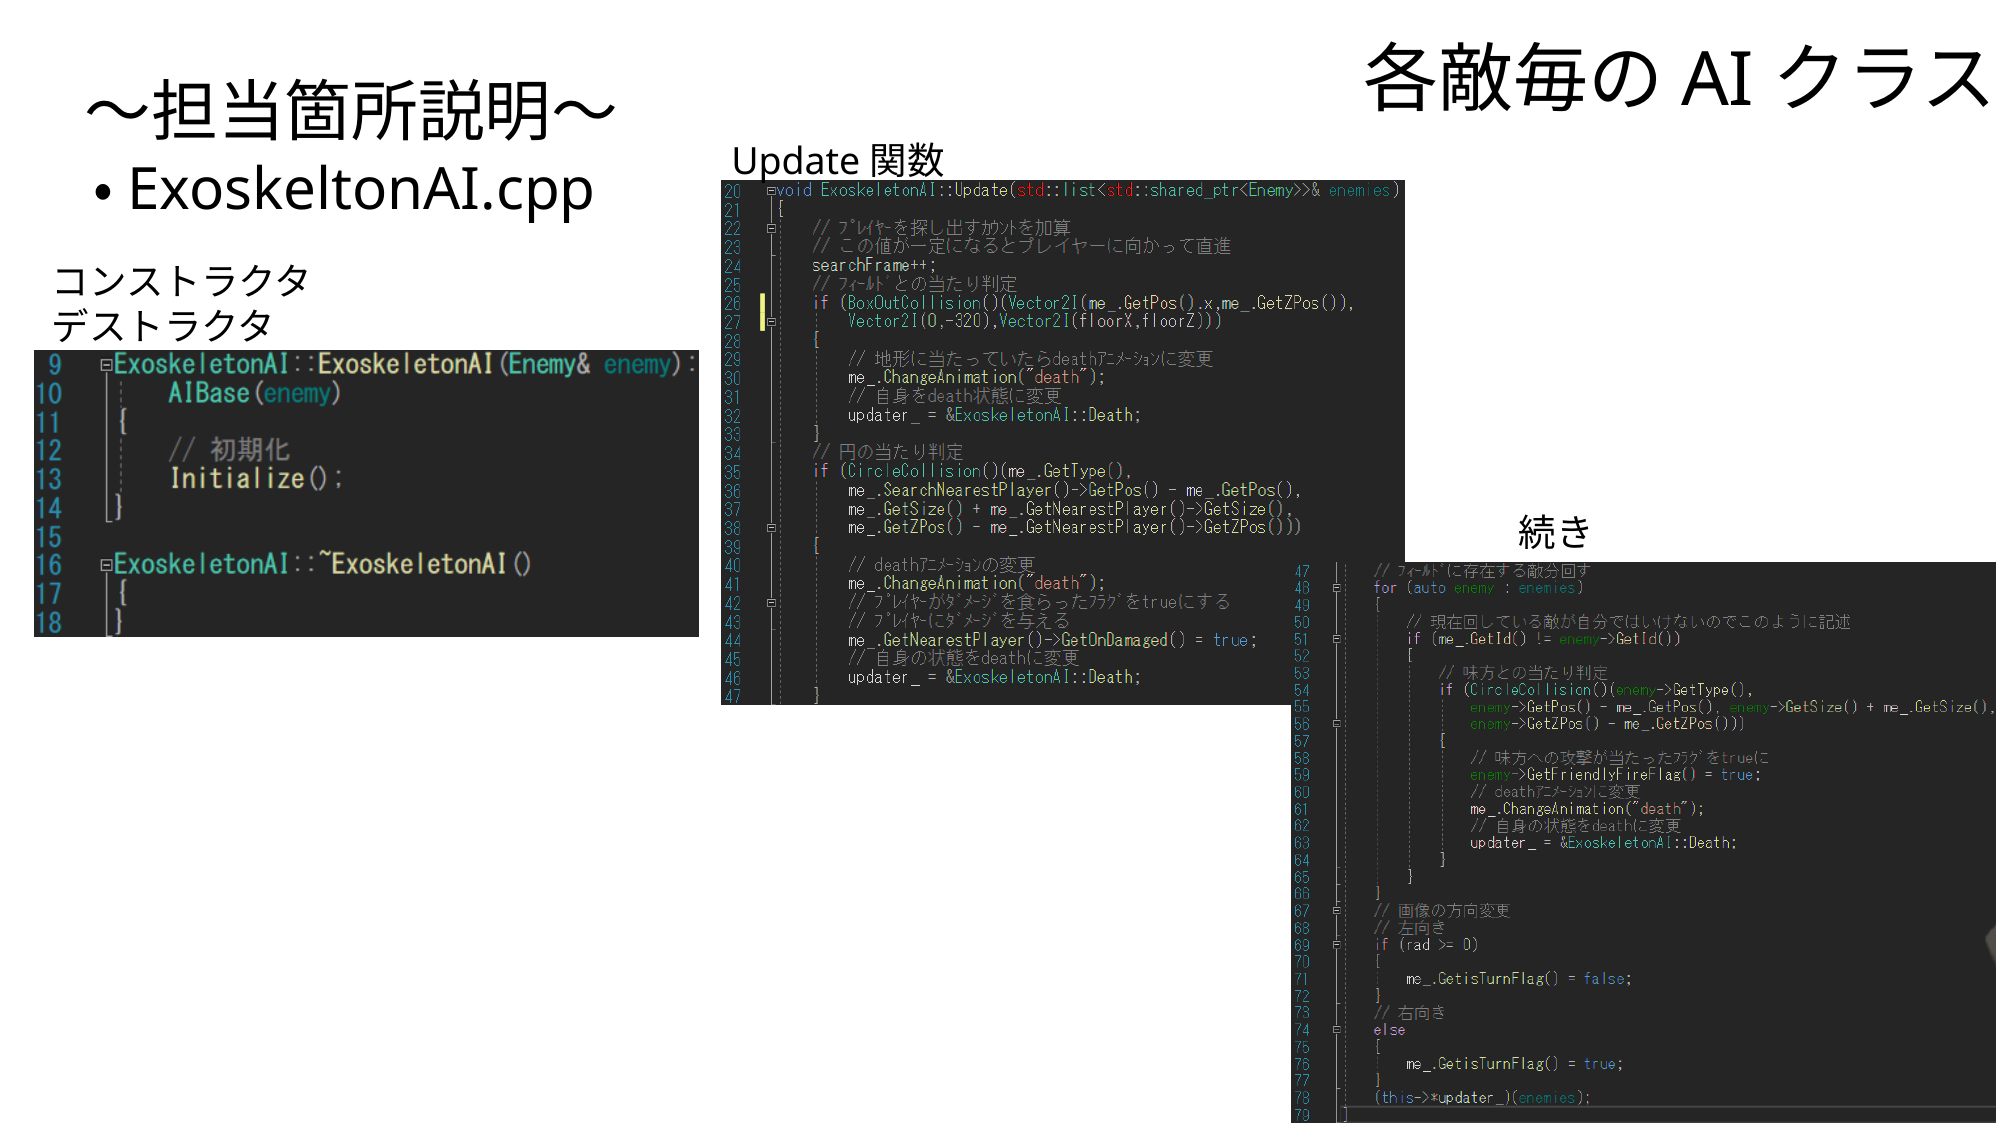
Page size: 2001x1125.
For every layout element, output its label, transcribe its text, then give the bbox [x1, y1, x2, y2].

text_box Update関数 [716, 129, 960, 190]
text_box ～担当箇所説明～ [69, 61, 634, 156]
text_box ・ExoskeltonAI.cpp [78, 143, 611, 229]
picture [34, 350, 699, 637]
text_box 各敵毎のAIクラス [1348, 23, 2000, 129]
text_box コンストラクタ デストラクタ [37, 250, 328, 350]
picture [721, 180, 1996, 1123]
text_box 続き [1504, 501, 1609, 562]
